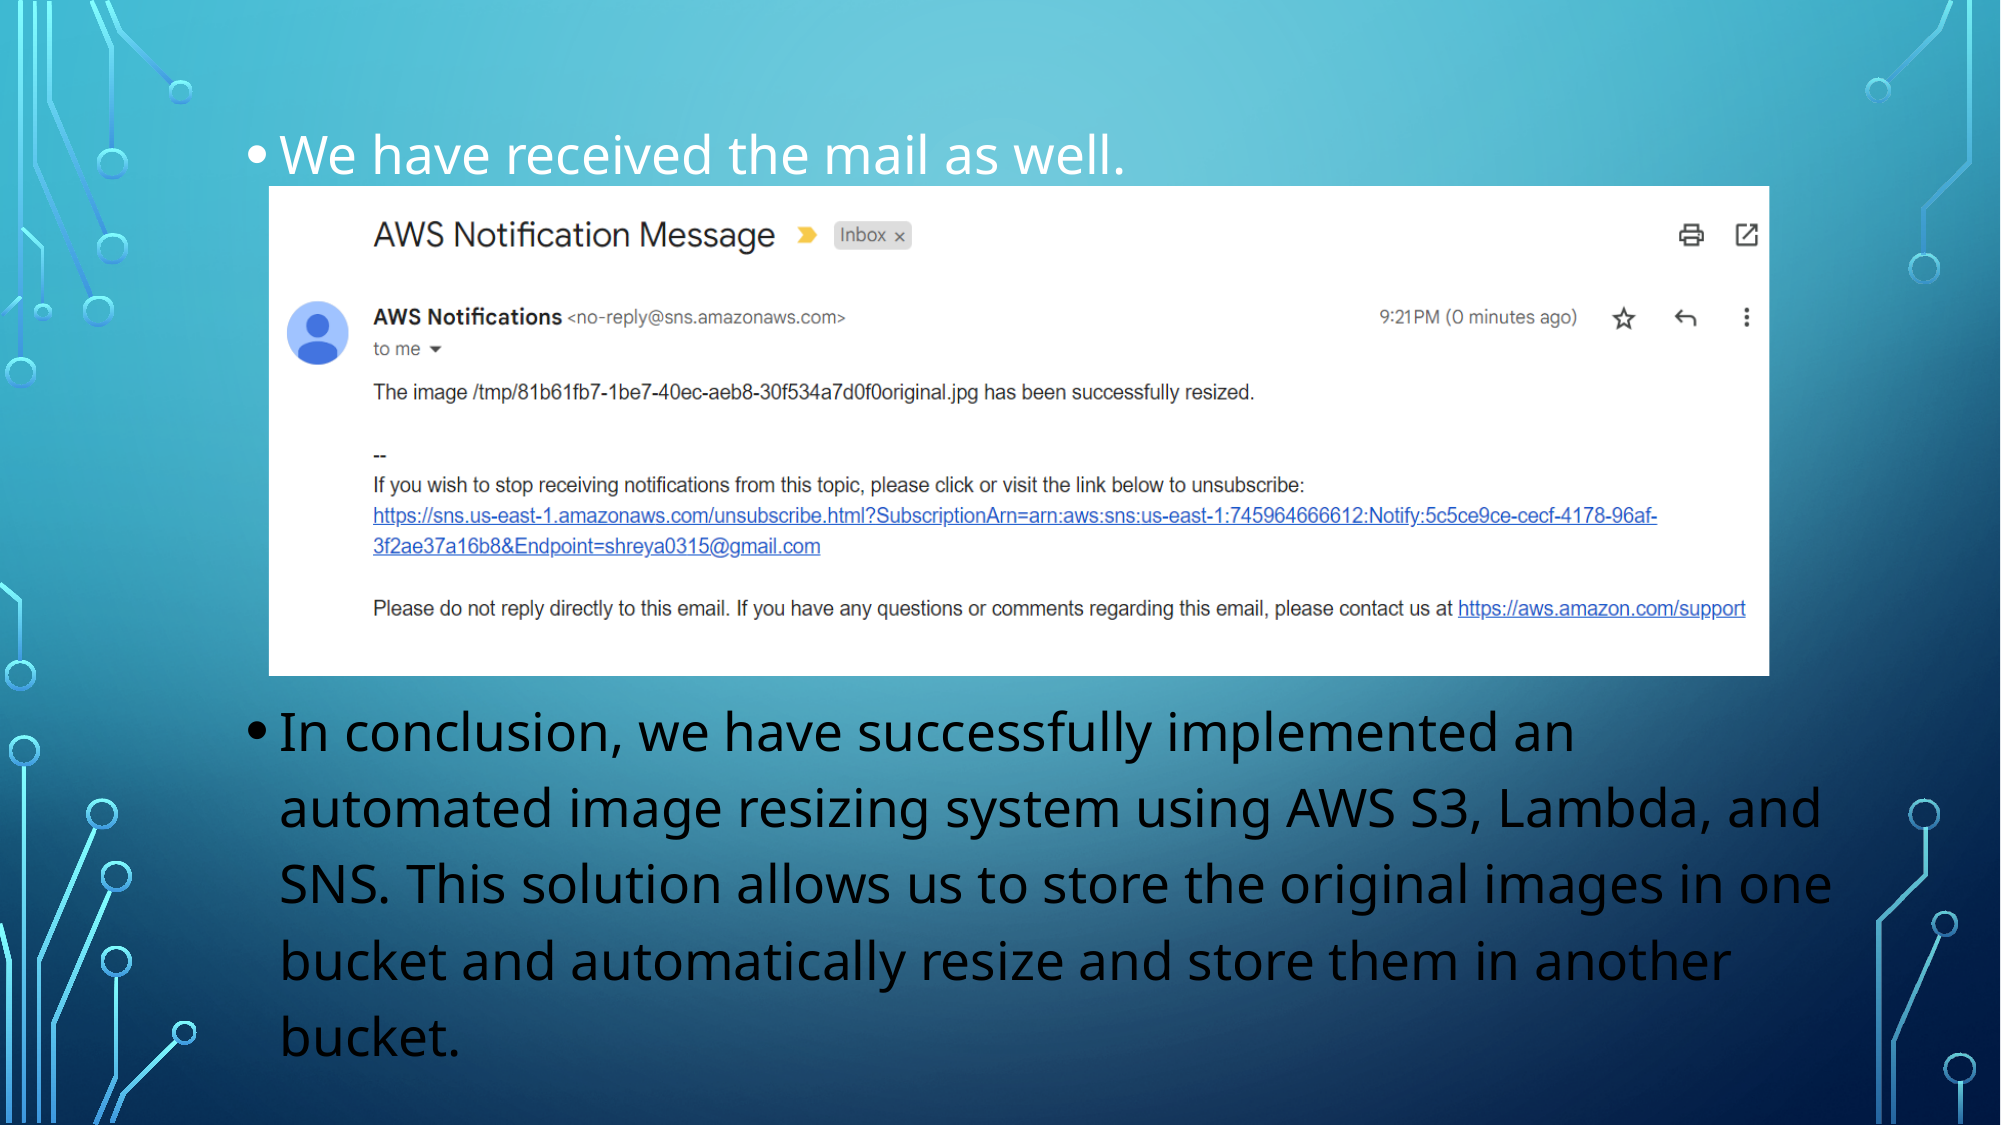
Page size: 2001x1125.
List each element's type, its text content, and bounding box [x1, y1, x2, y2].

picture [268, 185, 1770, 676]
list We have received the mail as well. In conclusion, we have successfully implemented an automated image resizing system using AWS S3, Lambda, and SNS. This solution allows us to store the original images in one bucket and automatically resize and store them in another bucket. [230, 101, 1856, 1075]
